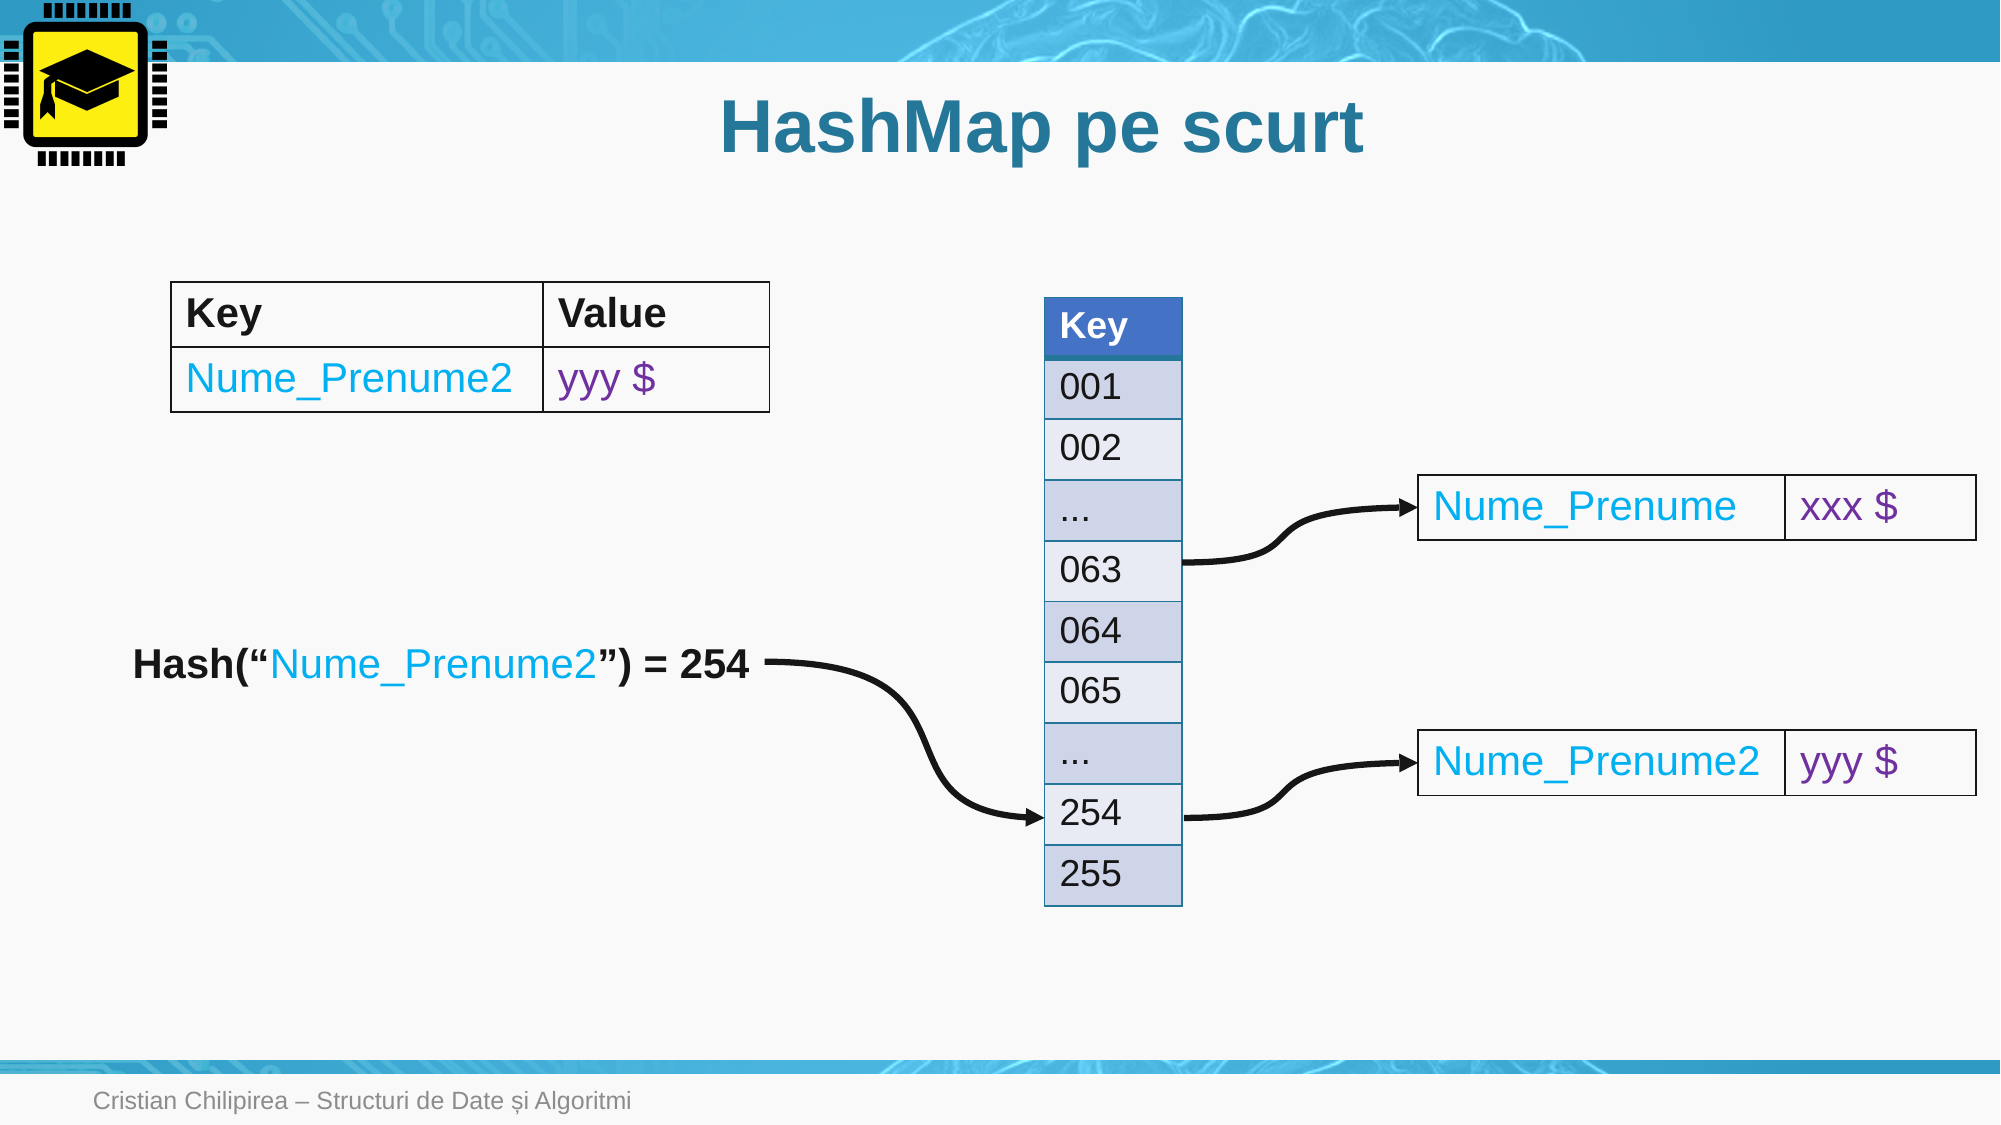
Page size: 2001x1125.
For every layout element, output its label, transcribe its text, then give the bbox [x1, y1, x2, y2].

table_cell 001 [1045, 361, 1181, 418]
table_header Nume_Prenume [1419, 476, 1784, 539]
table_cell 255 [1045, 846, 1181, 905]
table_cell 254 [1045, 785, 1181, 844]
table_cell Nume_Prenume2 [172, 348, 542, 411]
table_cell yyy $ [544, 348, 769, 411]
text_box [766, 662, 1045, 818]
picture [0, 1060, 2000, 1074]
picture [0, 0, 2000, 166]
footer Cristian Chilipirea – Structuri de Date și Algoritmi [77, 1073, 1338, 1125]
table_header Key [1045, 298, 1181, 355]
text_box Hash(“Nume_Prenume2”) = 254 [117, 629, 765, 695]
table_header Nume_Prenume2 [1419, 731, 1784, 795]
table_cell 002 [1045, 420, 1181, 479]
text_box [1183, 762, 1418, 818]
table_cell 063 [1045, 542, 1181, 601]
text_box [1182, 507, 1419, 563]
table_header Value [544, 283, 769, 346]
table_cell ... [1045, 481, 1181, 540]
table_cell ... [1045, 724, 1181, 783]
title HashMap pe scurt [170, 76, 1915, 180]
table_cell 065 [1045, 663, 1181, 722]
table_header Key [172, 283, 542, 346]
table_header yyy $ [1786, 731, 1975, 795]
table_header xxx $ [1786, 476, 1975, 539]
table_cell 064 [1045, 602, 1181, 661]
